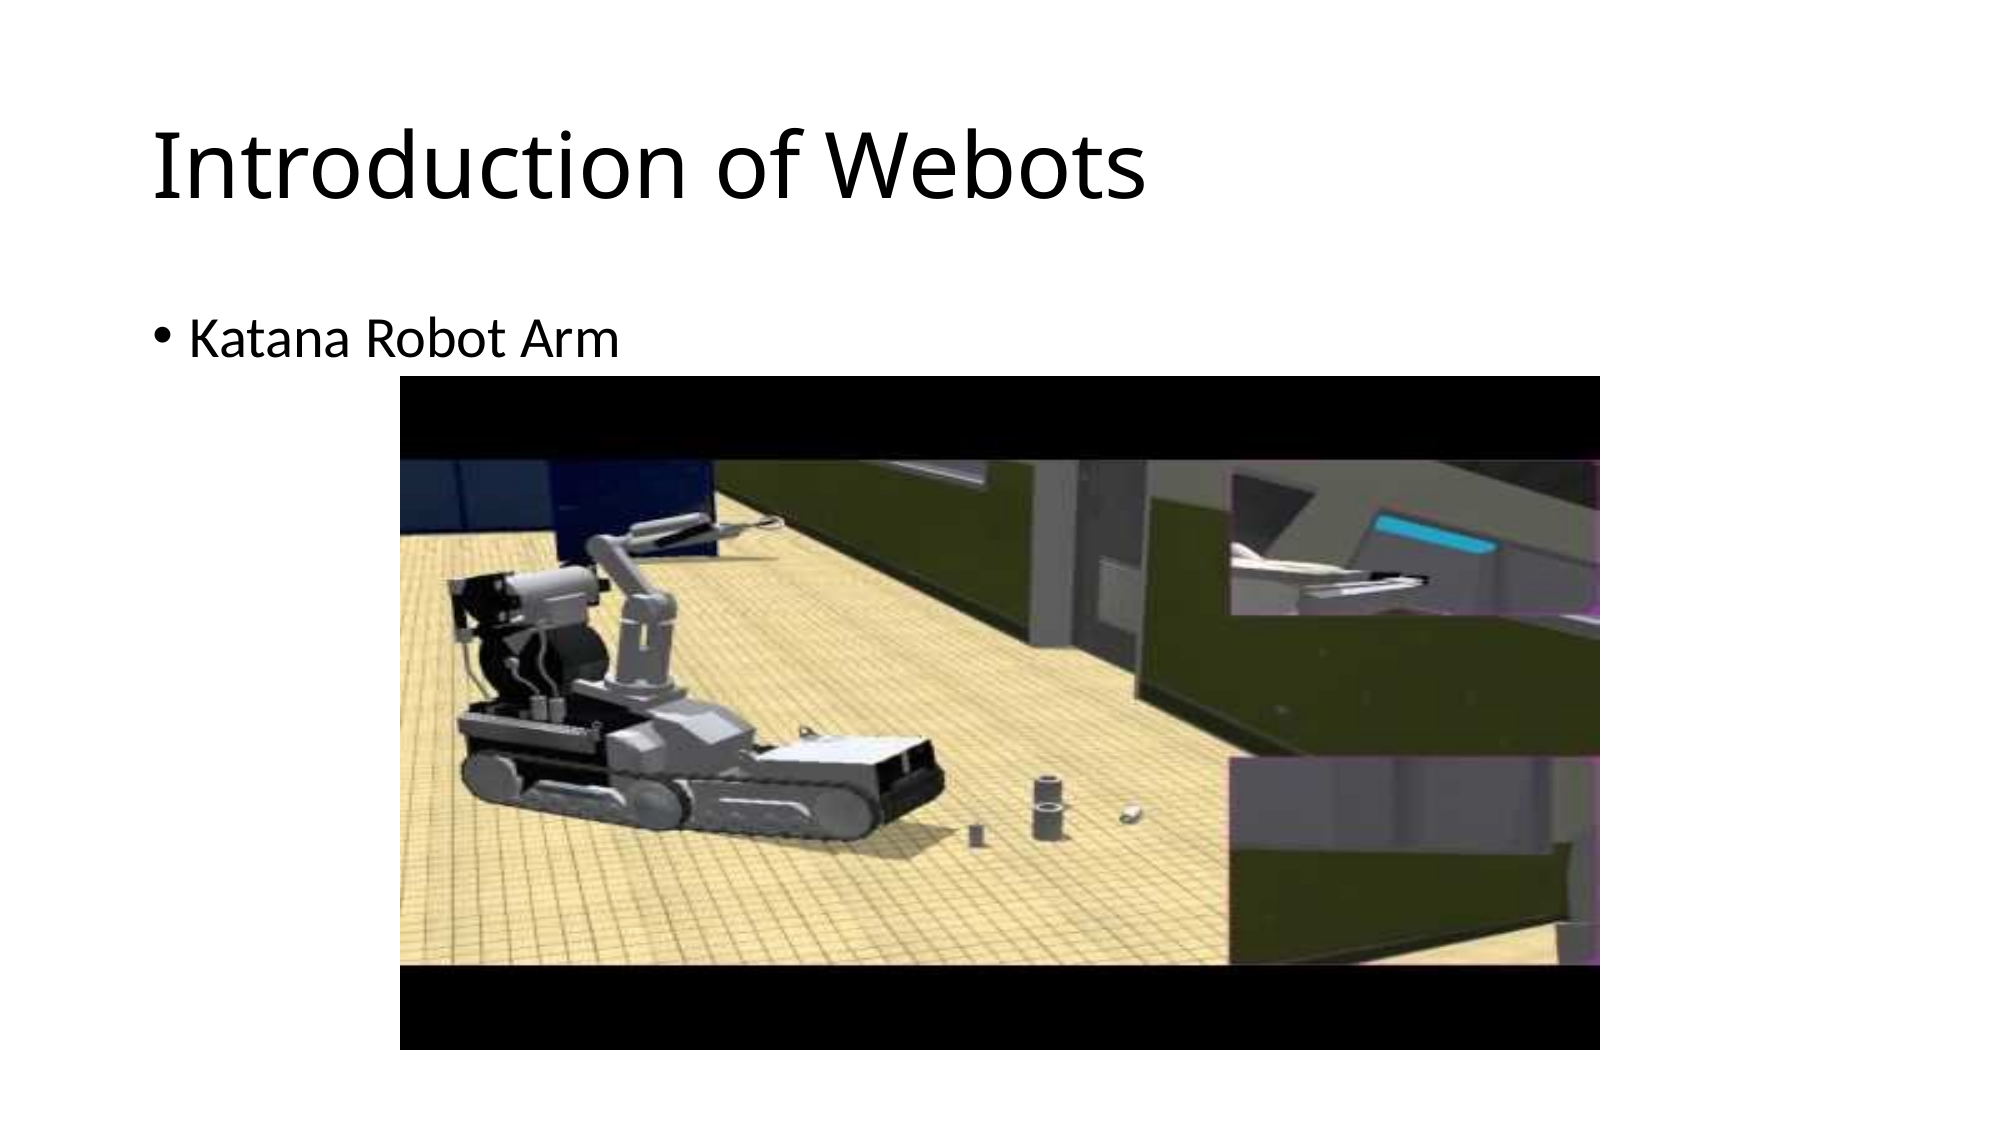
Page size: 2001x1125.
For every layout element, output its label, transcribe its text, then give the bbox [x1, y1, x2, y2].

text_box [399, 375, 1600, 1051]
title Introduction of Webots [137, 59, 1863, 278]
list Katana Robot Arm [137, 299, 1863, 1014]
